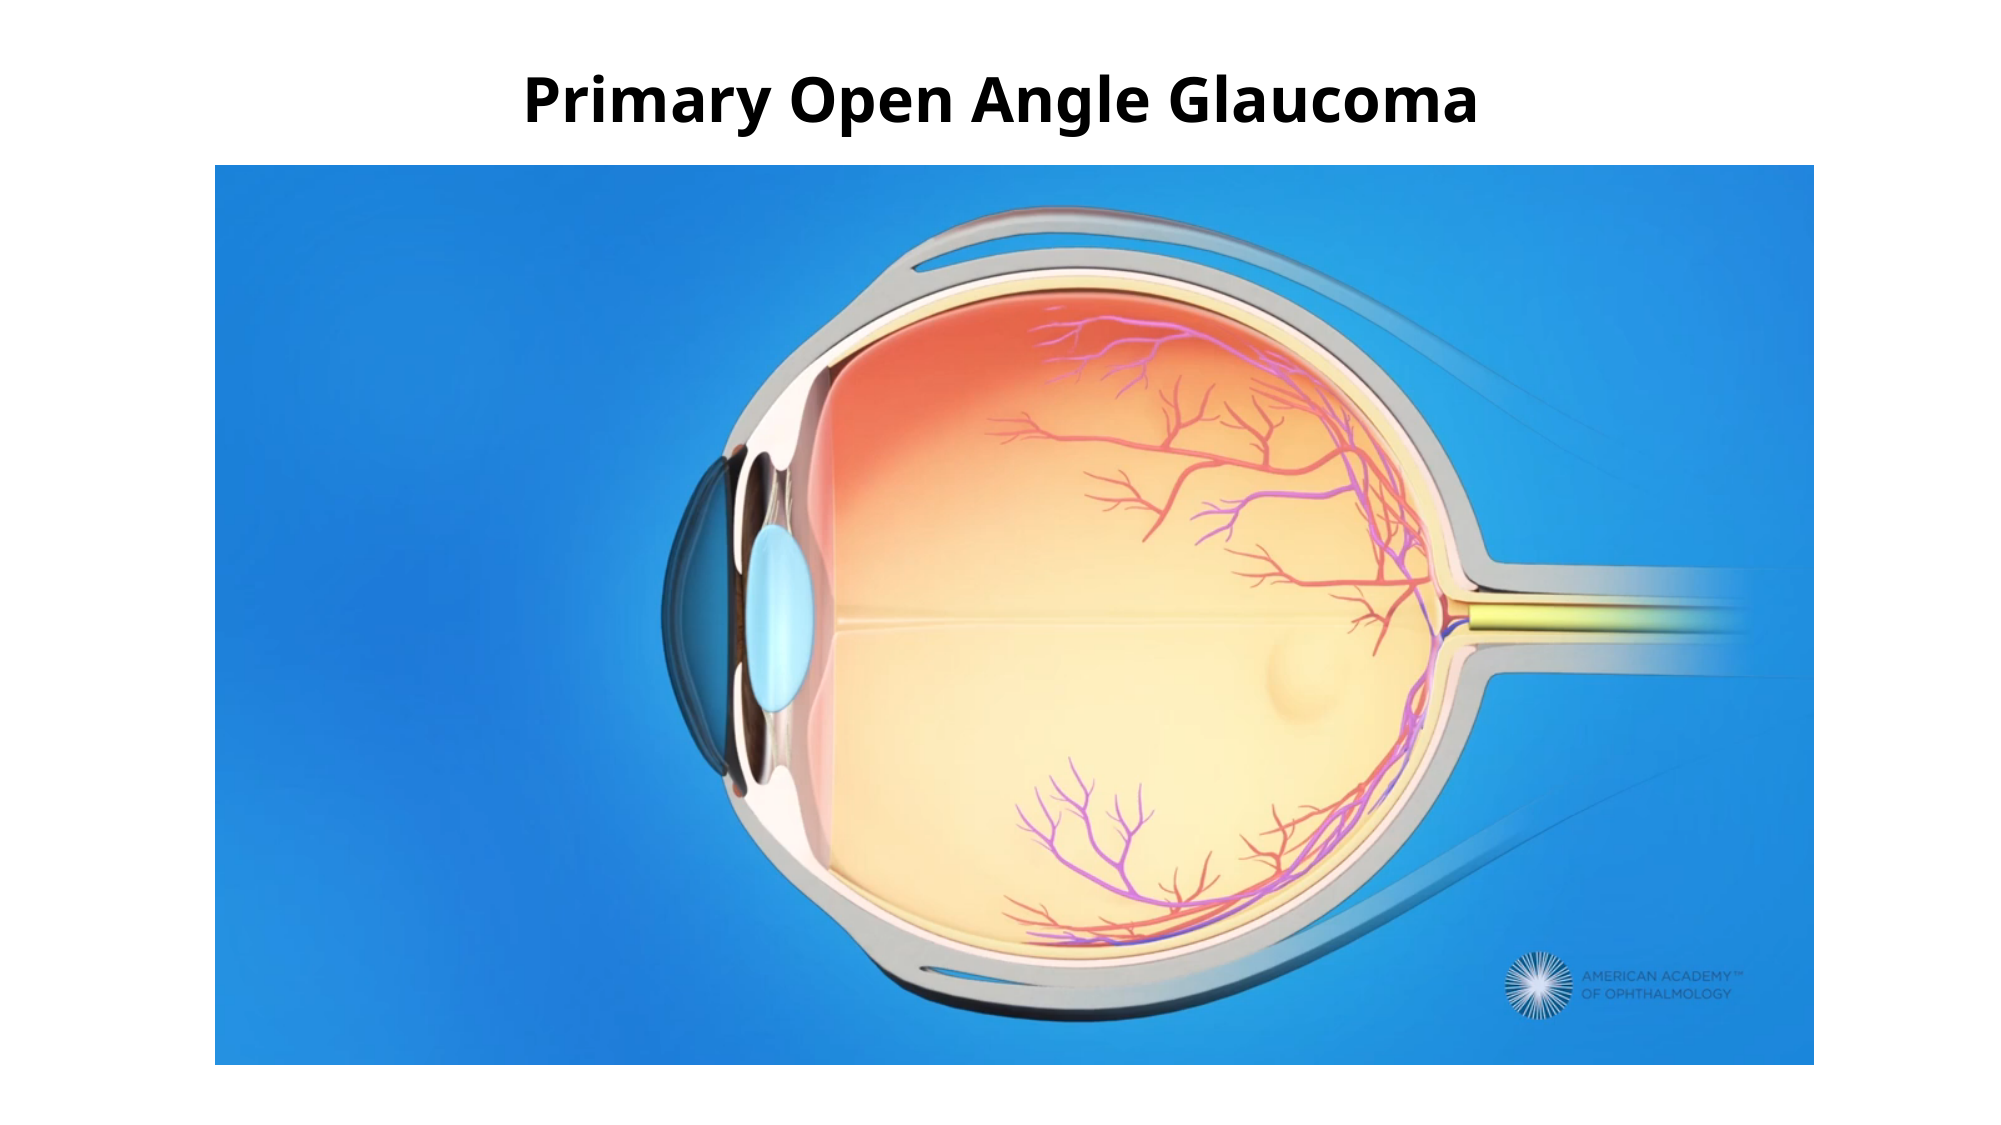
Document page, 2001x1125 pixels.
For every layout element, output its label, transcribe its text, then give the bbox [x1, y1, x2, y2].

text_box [214, 164, 1815, 1066]
text_box Primary Open Angle Glaucoma [507, 61, 1641, 163]
